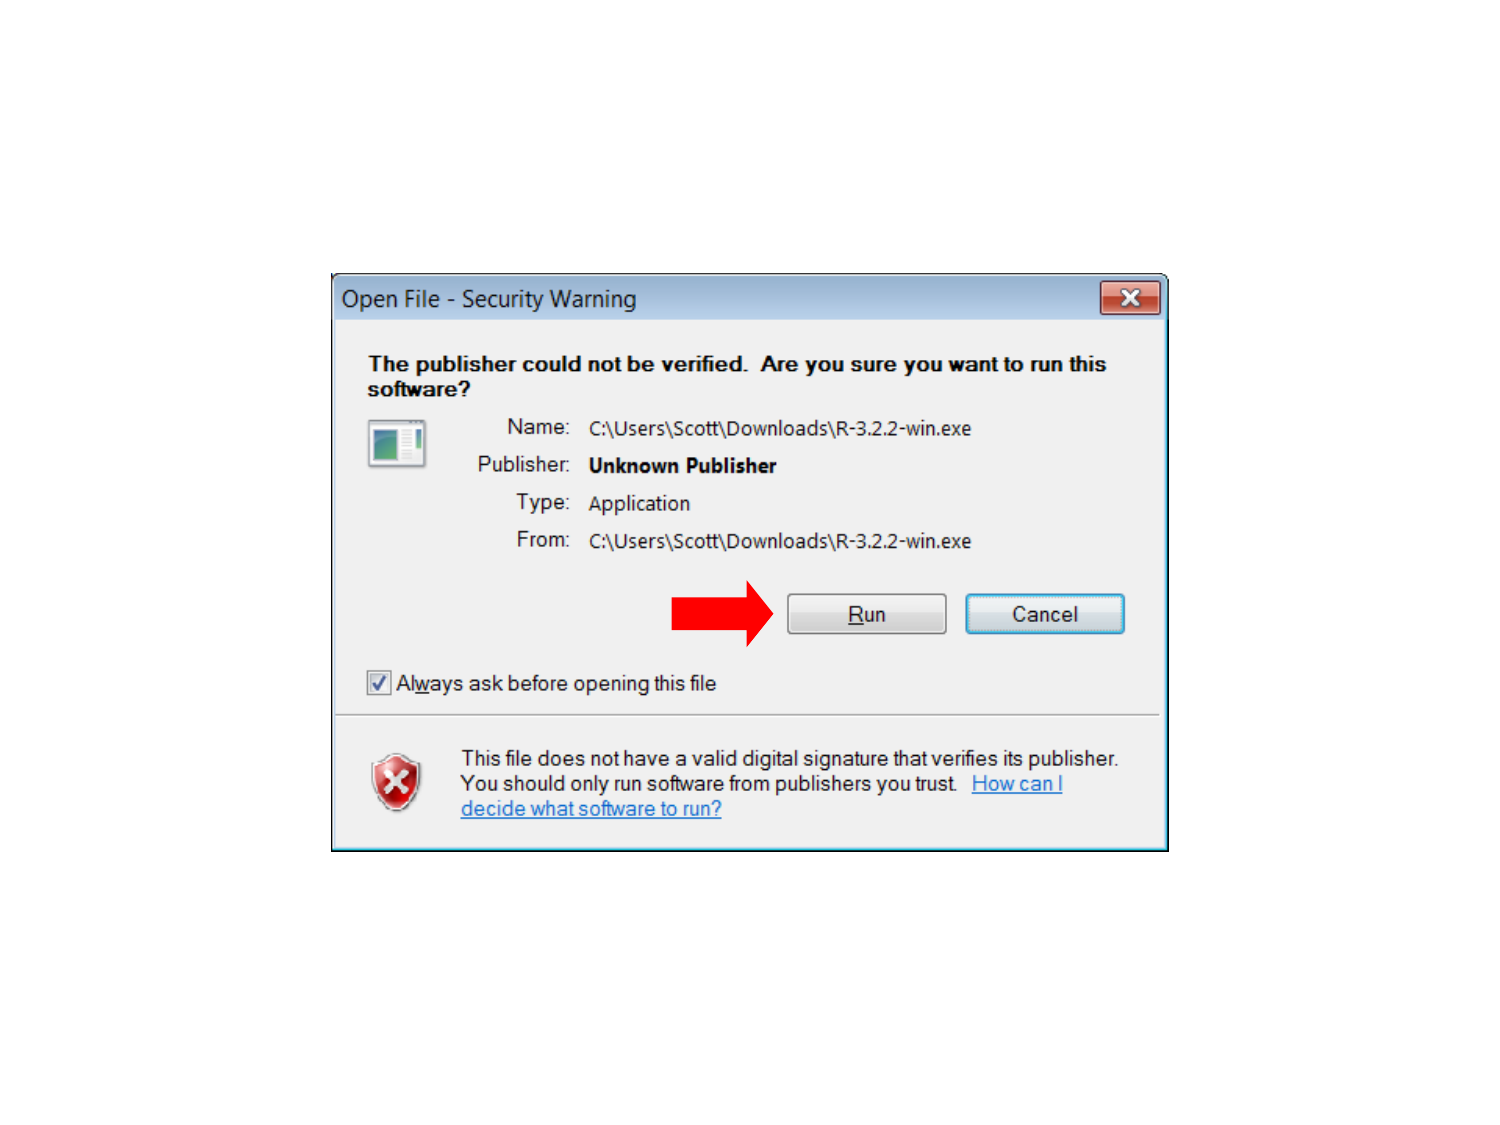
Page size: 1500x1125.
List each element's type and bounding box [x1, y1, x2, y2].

picture [330, 273, 1169, 852]
